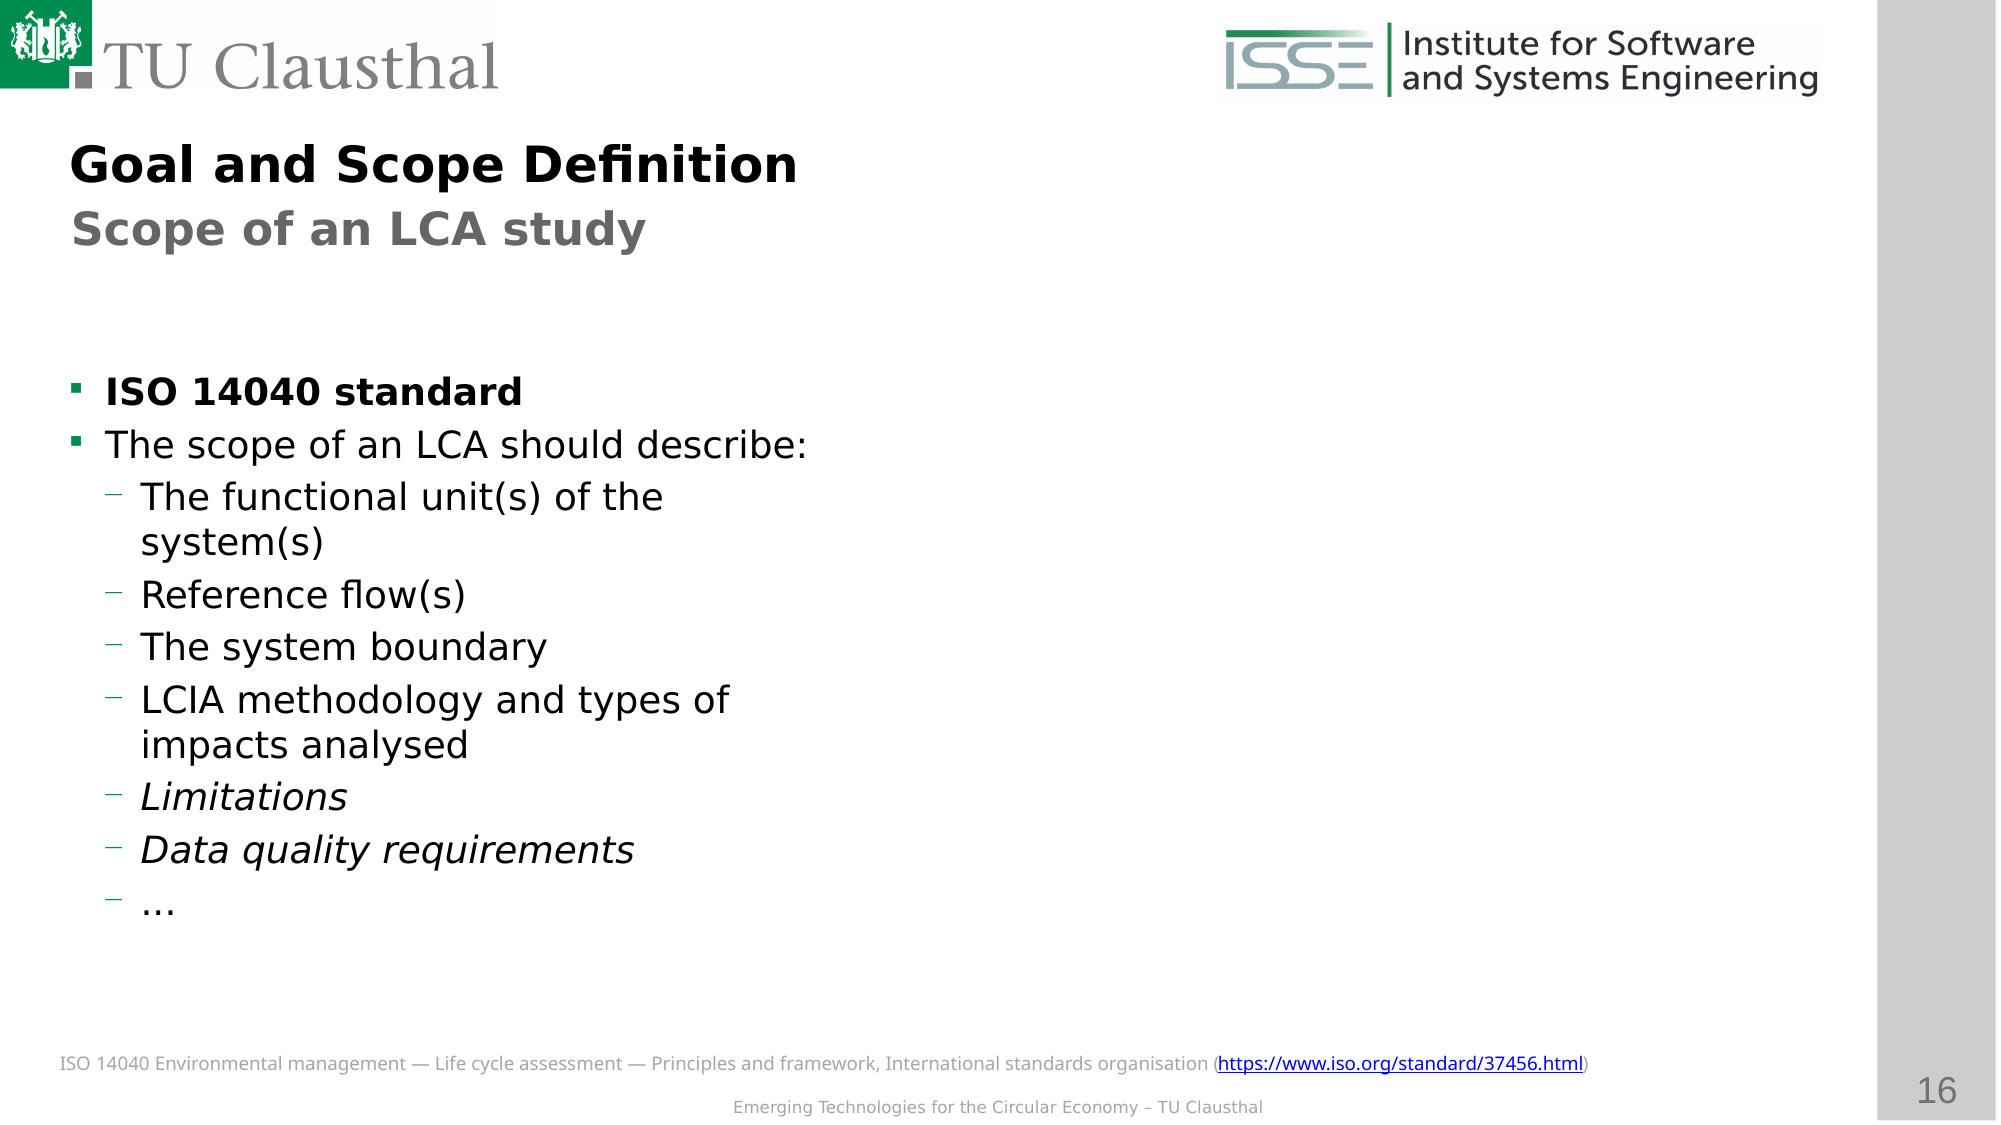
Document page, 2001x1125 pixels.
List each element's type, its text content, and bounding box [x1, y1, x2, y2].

text_box ISO 14040 Environmental management — Life cycle assessment — Principles and framework, International standards organisation (https://www.iso.org/standard/37456.html) [44, 1043, 1836, 1085]
text_box Goal and Scope Definition [54, 125, 1816, 205]
text_box ISO 14040 standard The scope of an LCA should describe: The functional unit(s) of the system(s) Reference flow(s) The system boundary LCIA methodology and types of impacts analysed Limitations Data quality requirements ... [54, 207, 860, 1032]
text_box Scope of an LCA study [70, 188, 1767, 267]
picture [0, 0, 498, 89]
picture [1218, 22, 1823, 103]
